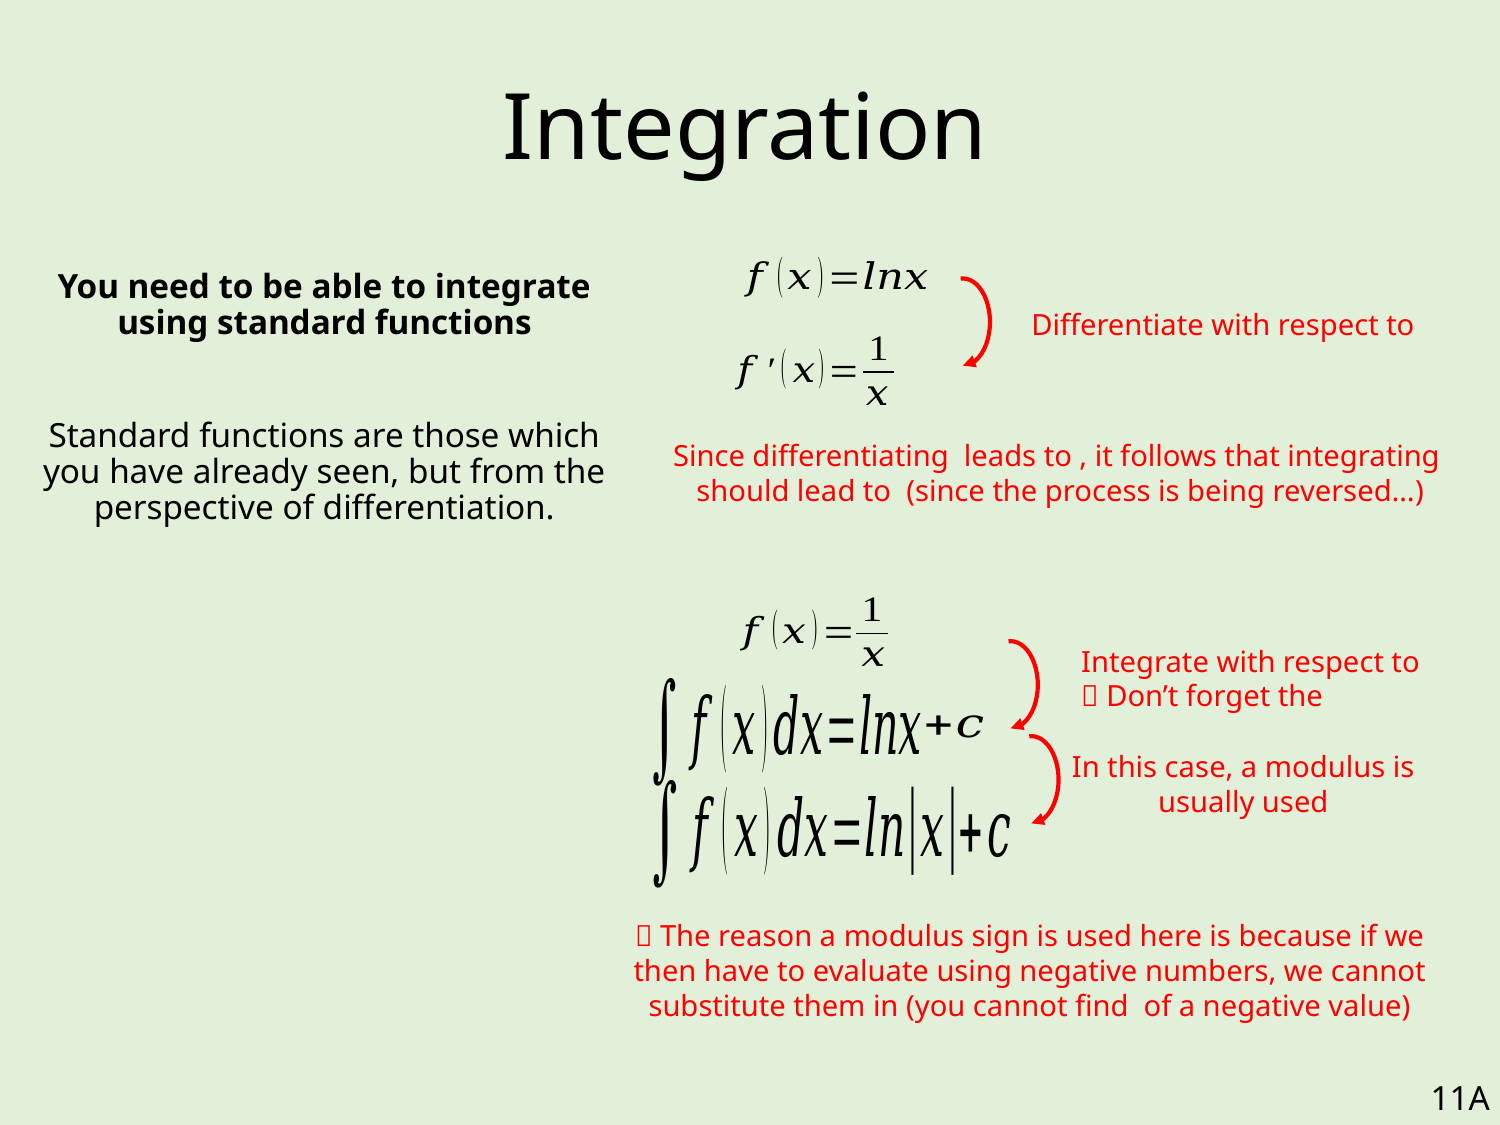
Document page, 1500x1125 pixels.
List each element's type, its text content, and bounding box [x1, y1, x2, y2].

text_box In this case, a modulus is usually used [1023, 741, 1463, 826]
text_box 11A [1415, 1069, 1500, 1125]
text_box [1029, 735, 1045, 741]
text_box [1008, 640, 1039, 730]
list You need to be able to integrate using standard functions Standard functions are those which you have already seen, but from the perspective of differentiation. [24, 262, 625, 1046]
text_box [960, 277, 991, 368]
title Integration [98, 21, 1393, 239]
